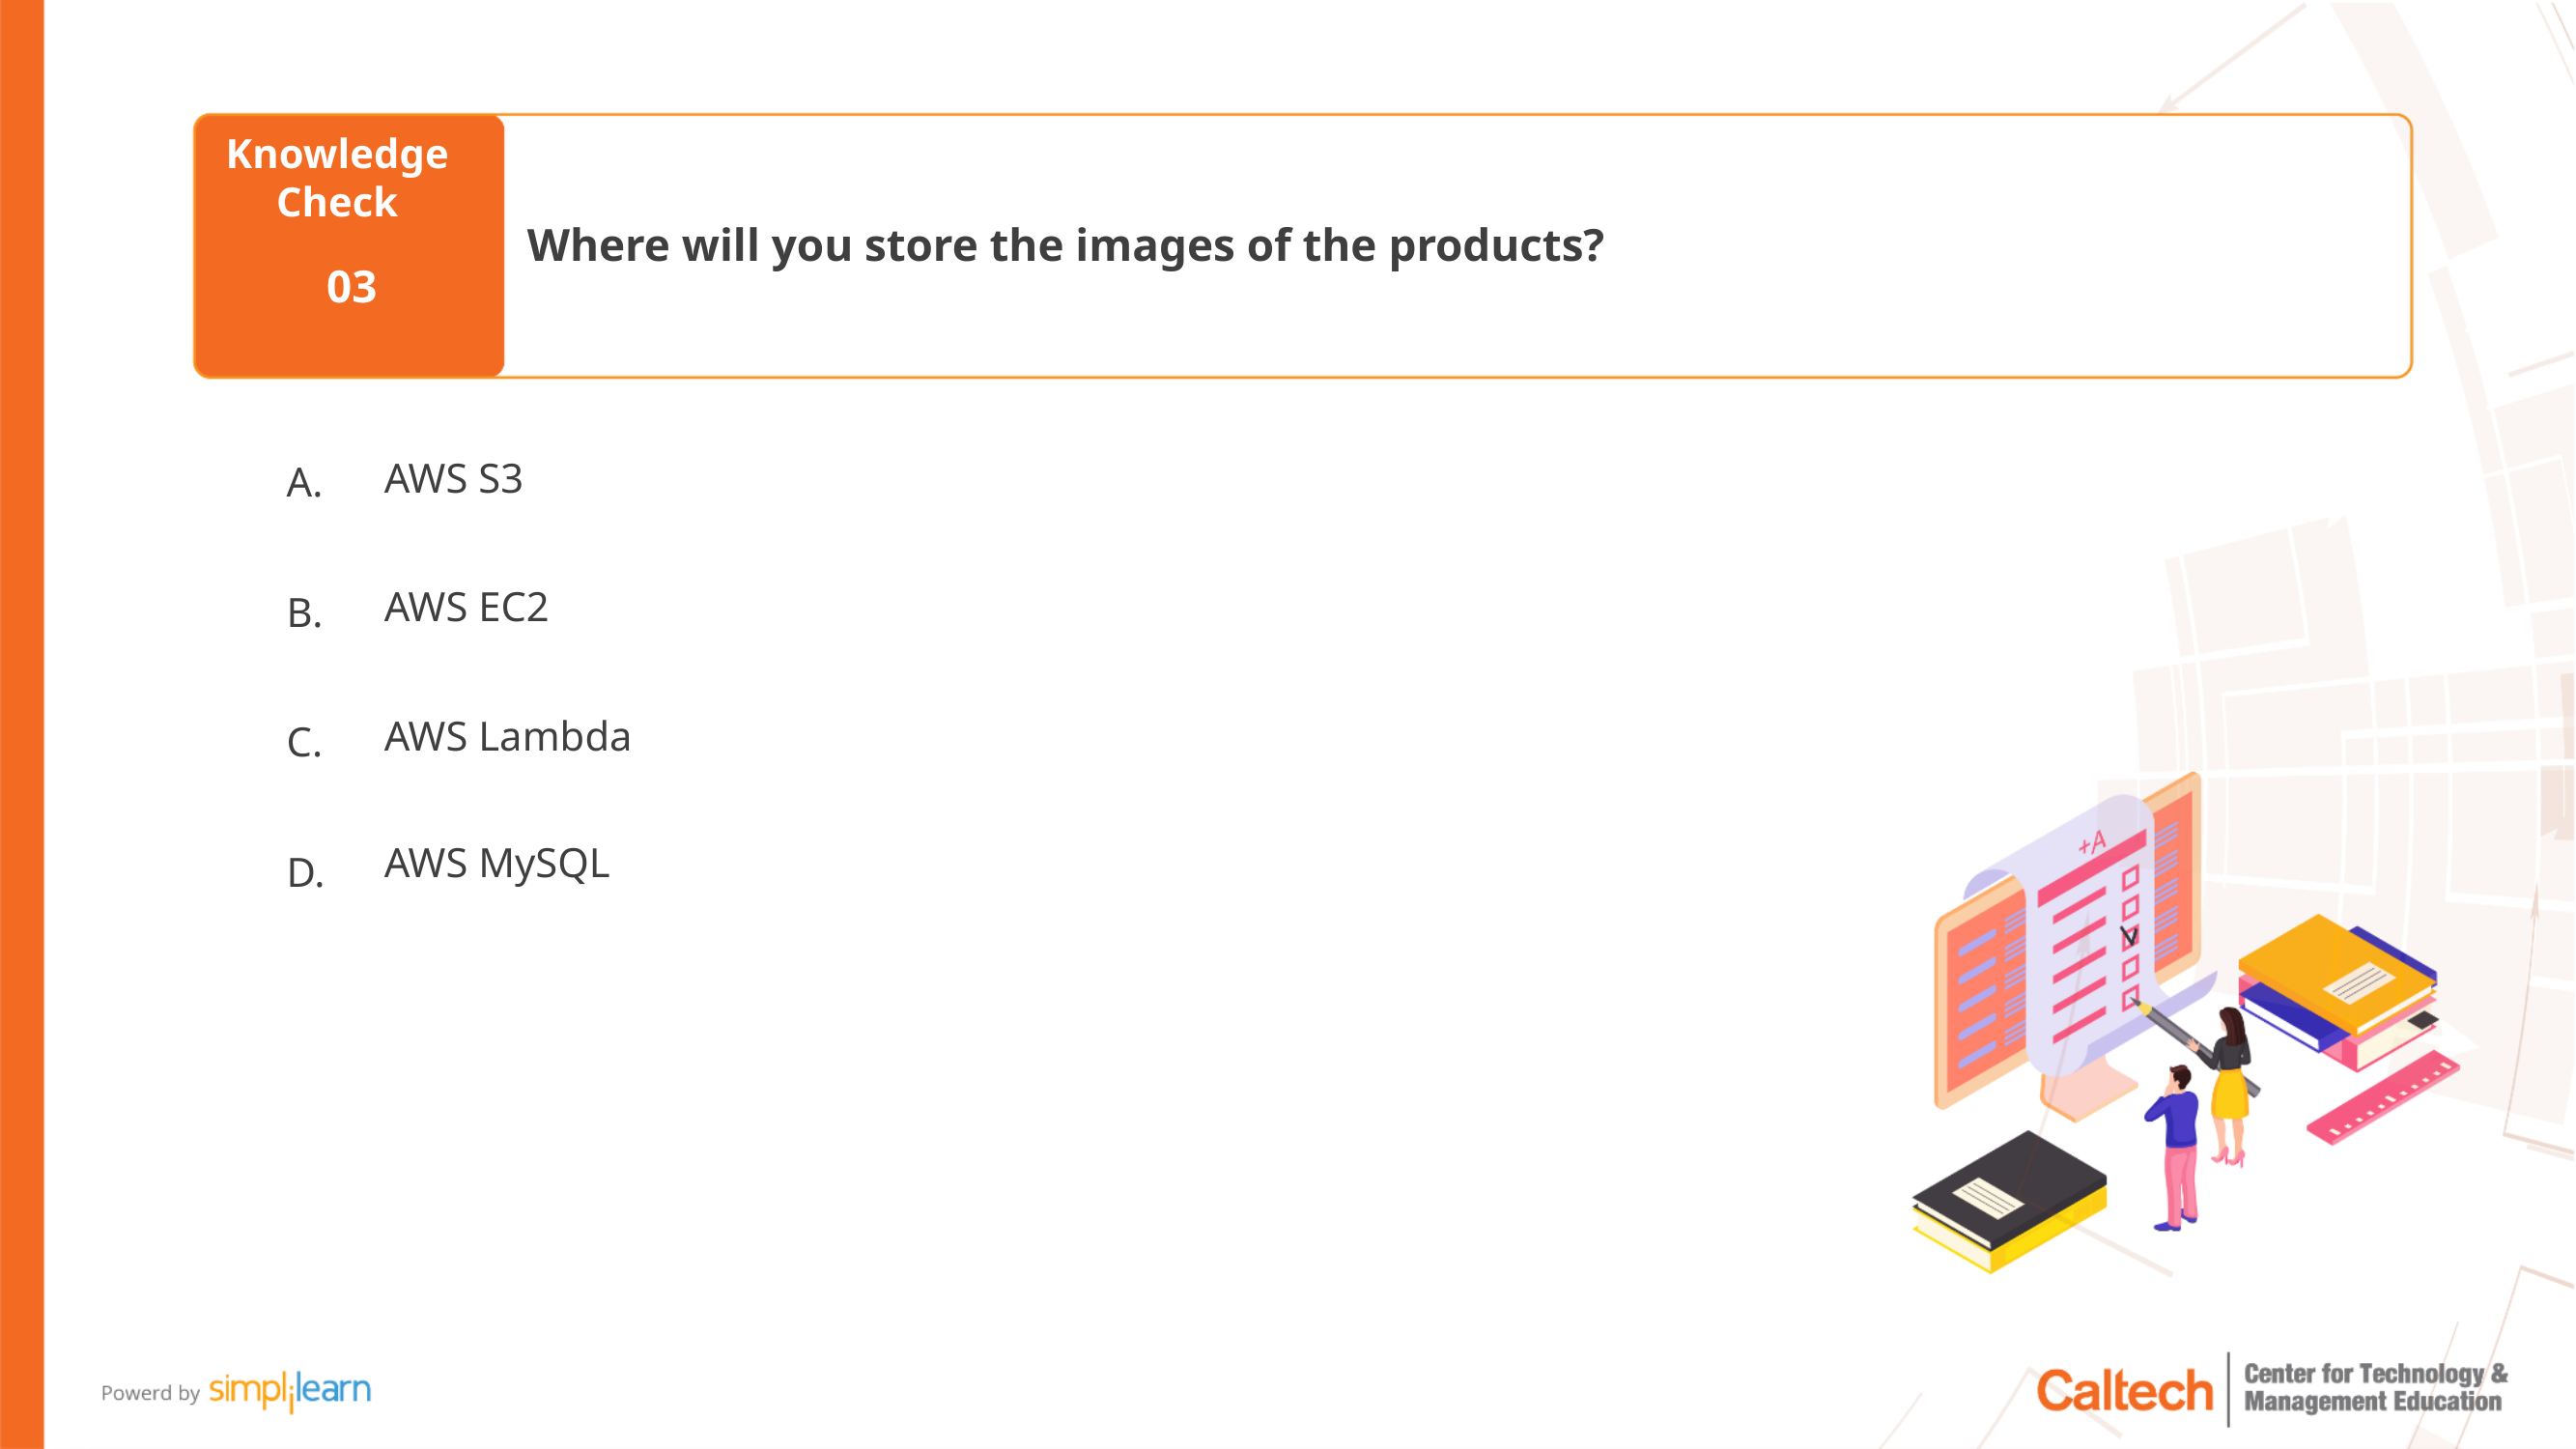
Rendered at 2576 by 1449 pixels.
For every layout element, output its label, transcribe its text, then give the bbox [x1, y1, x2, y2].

list 03 [264, 232, 404, 339]
list AWS MySQL [369, 811, 2153, 919]
list AWS S3 [369, 424, 2153, 536]
list Where will you store the images of the products? [512, 134, 2373, 360]
list AWS EC2 [369, 554, 2153, 666]
picture [0, 0, 2576, 1449]
list AWS Lambda [369, 682, 2153, 794]
